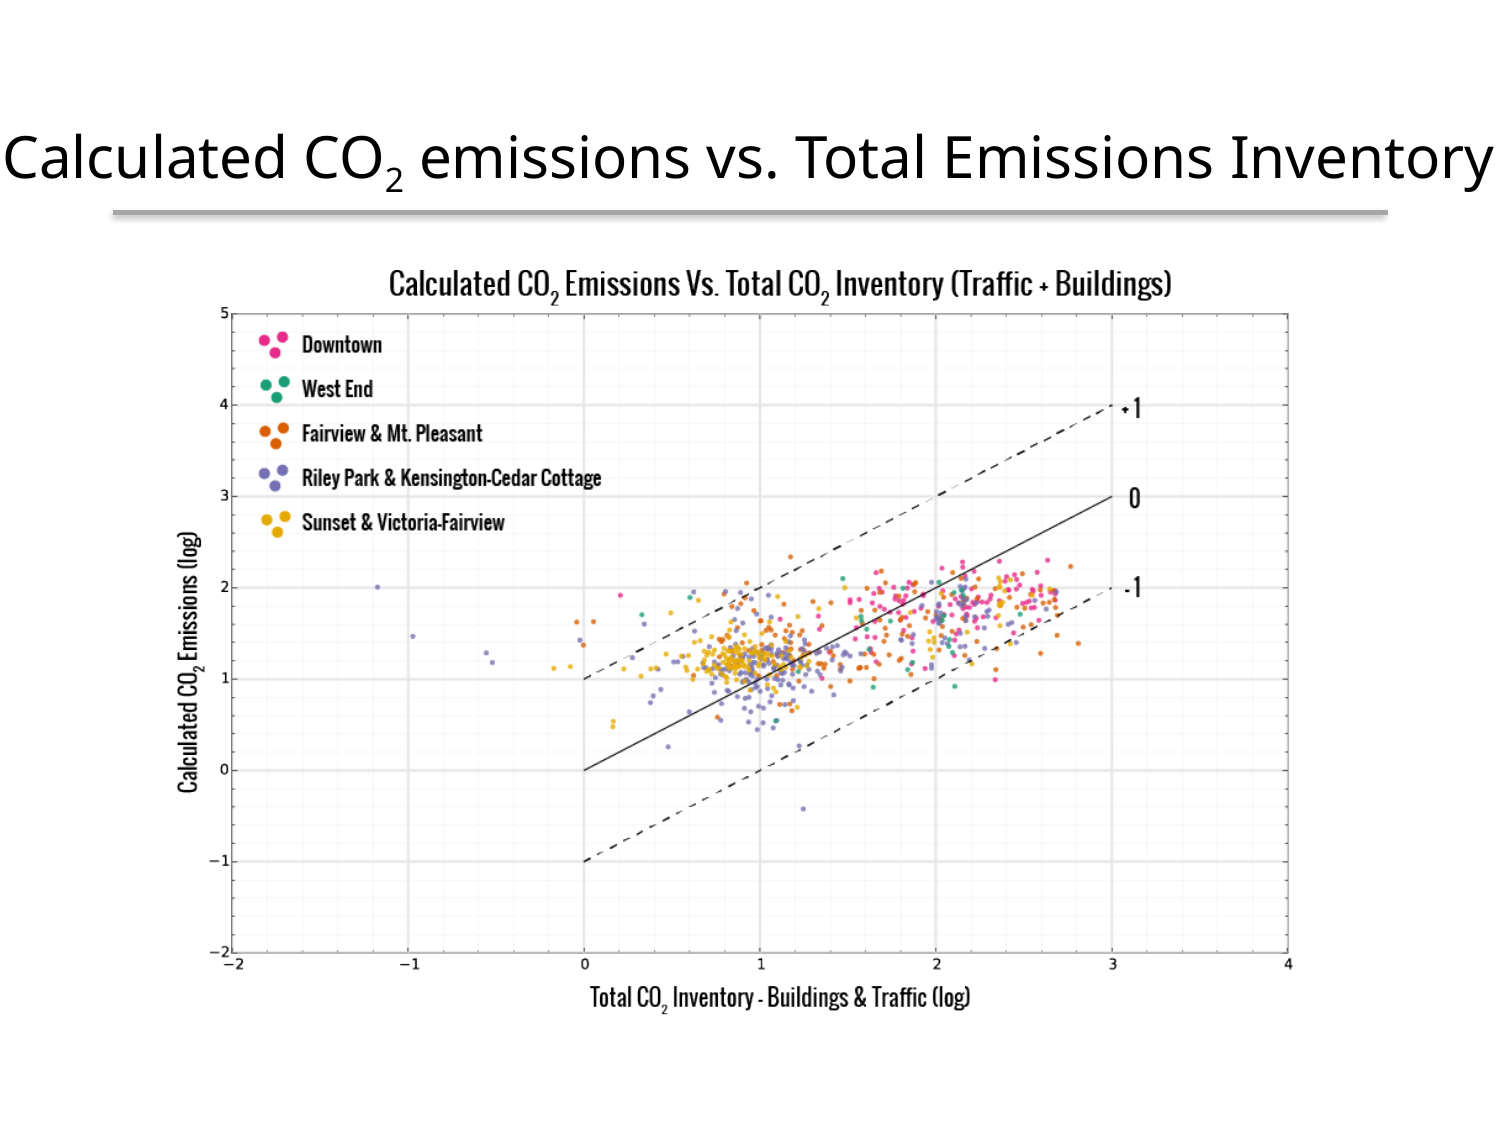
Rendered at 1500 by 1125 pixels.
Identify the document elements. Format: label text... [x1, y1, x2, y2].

text_box Calculated CO2 emissions vs. Total Emissions Inventory [0, 112, 1500, 207]
picture [62, 233, 1426, 1034]
